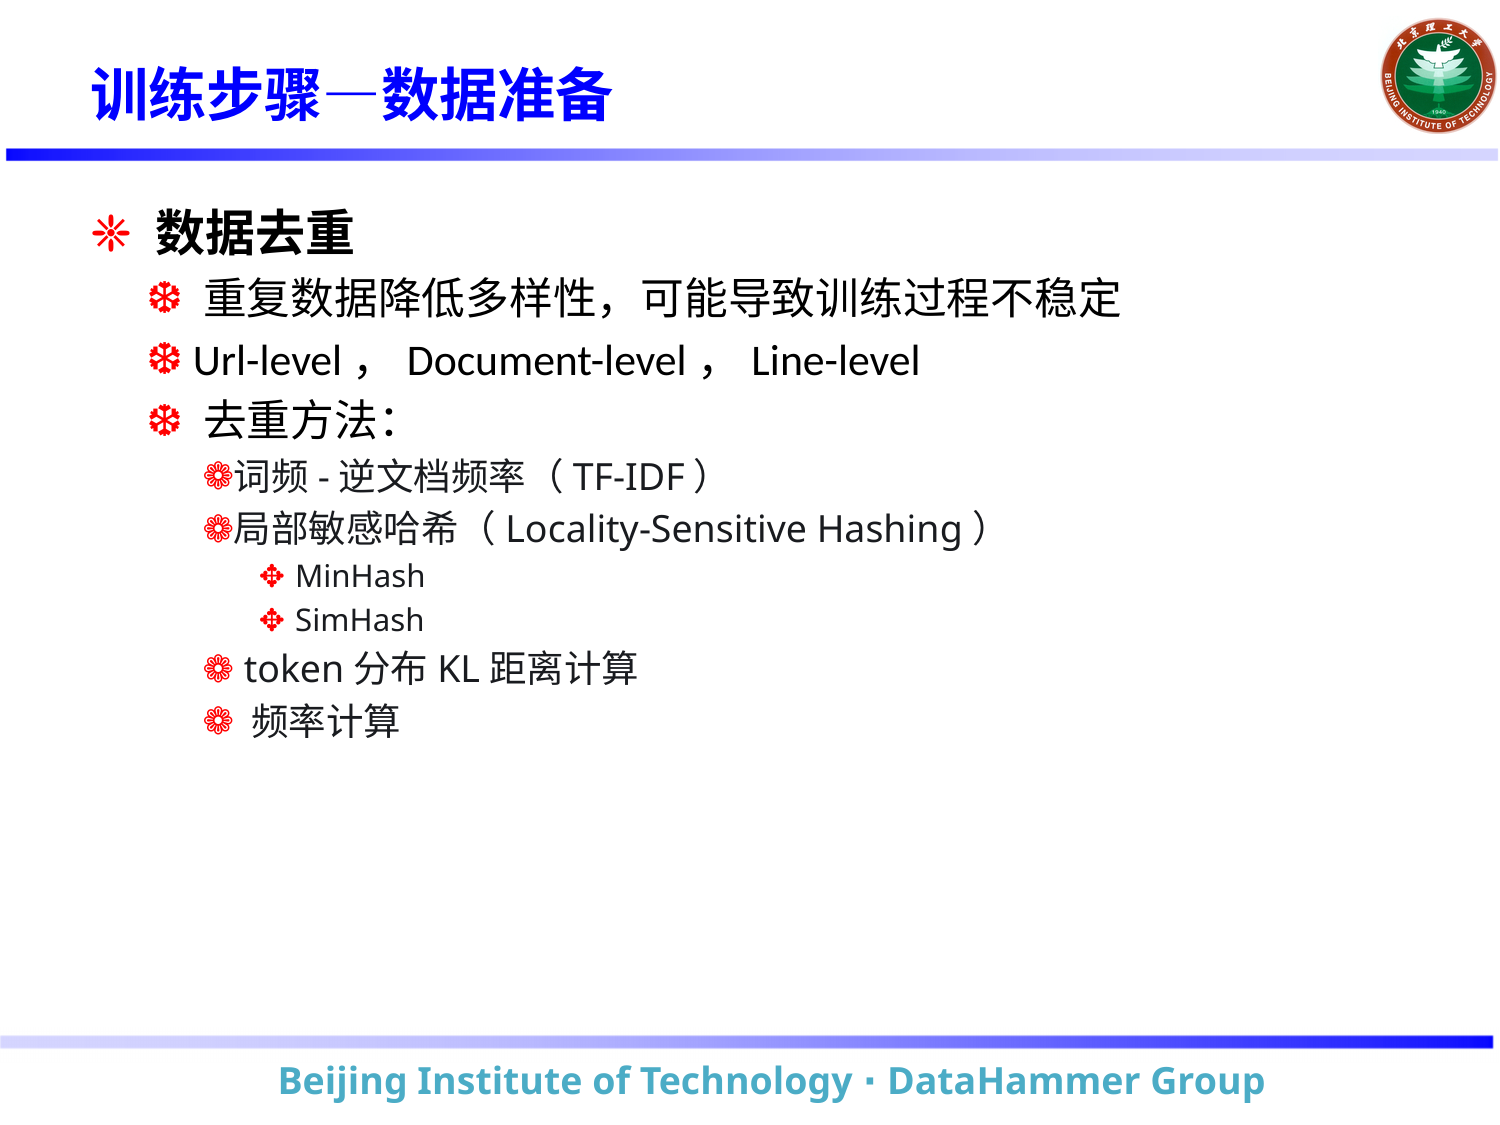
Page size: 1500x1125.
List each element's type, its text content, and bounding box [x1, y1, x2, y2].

list 数据去重 重复数据降低多样性，可能导致训练过程不稳定 Url-level，Document-level，Line-level 去重方法： 词频-逆文档频率（TF-IDF） 局部敏感哈希（Locality-Sensitive Hashing） MinHash SimHash token分布KL距离计算 频率计算 [75, 194, 1425, 937]
title 训练步骤—数据准备 [75, 34, 1378, 152]
picture [0, 1028, 1498, 1063]
picture [0, 16, 1500, 169]
